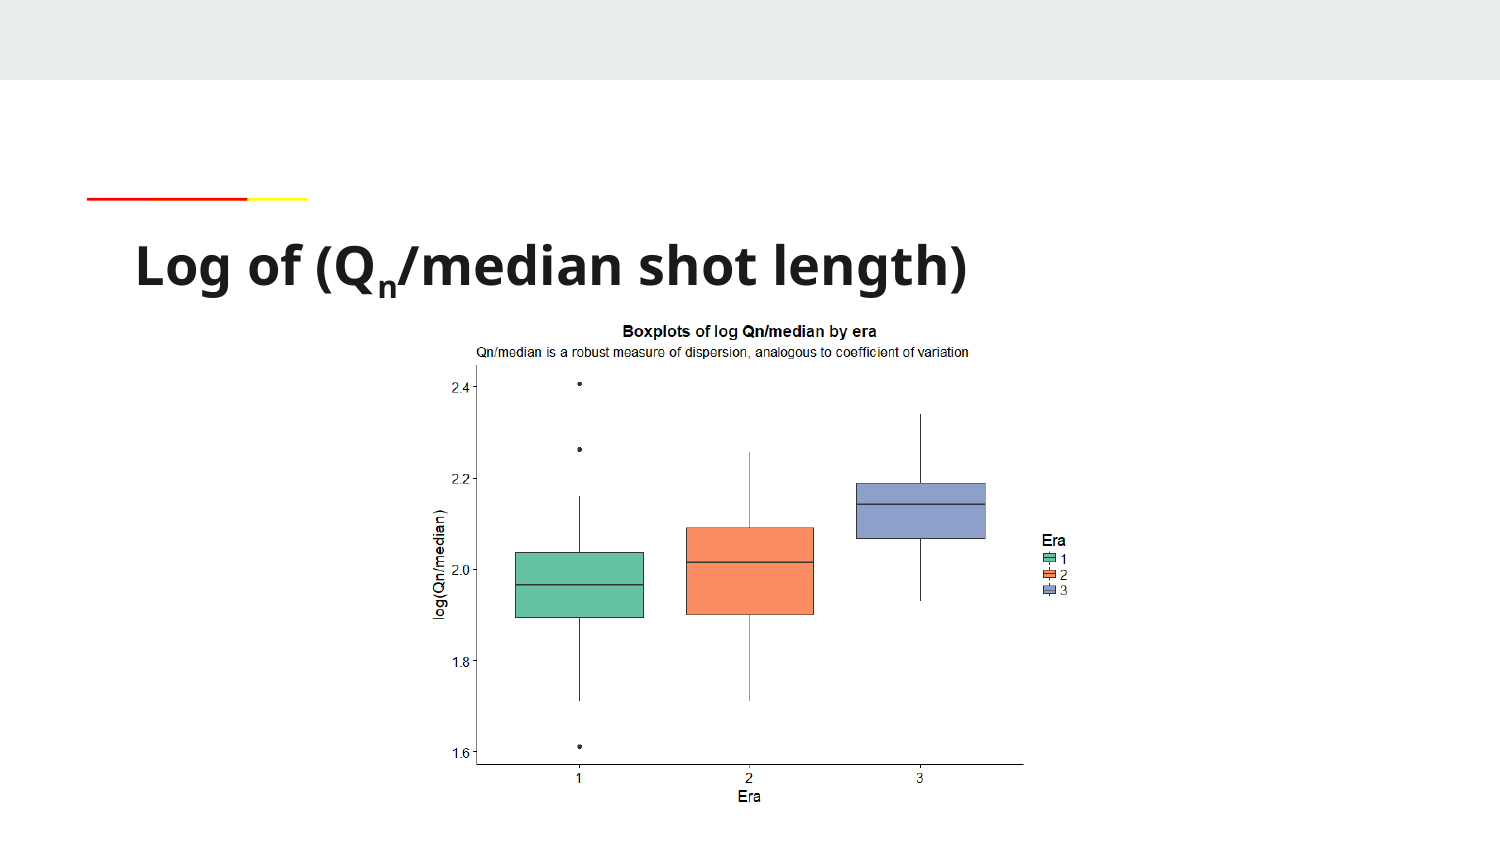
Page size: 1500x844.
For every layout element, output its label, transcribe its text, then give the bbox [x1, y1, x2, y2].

picture [419, 315, 1082, 812]
title Log of (Qn/median shot length) [119, 216, 1381, 305]
